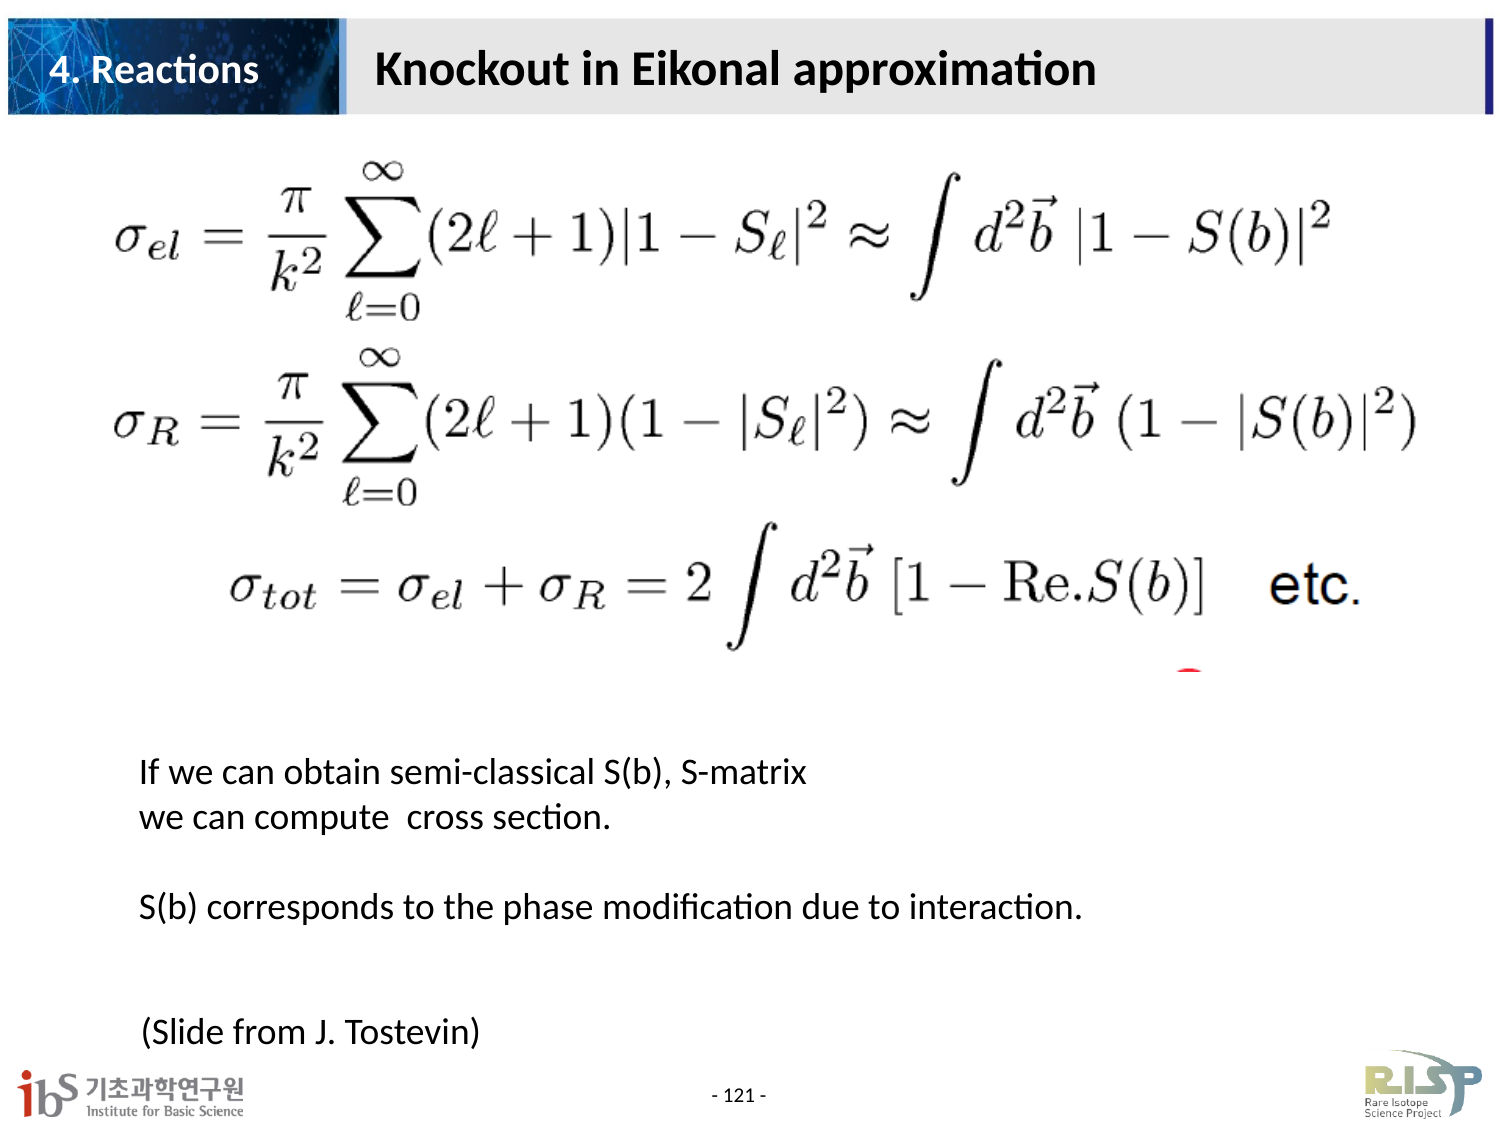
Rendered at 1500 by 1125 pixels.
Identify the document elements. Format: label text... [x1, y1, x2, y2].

picture [88, 147, 1447, 672]
text_box (Slide from J. Tostevin) [125, 999, 497, 1060]
picture [2, 10, 1500, 130]
picture [1364, 1049, 1482, 1119]
picture [17, 1070, 243, 1117]
text_box If we can obtain semi-classical S(b), S-matrix we can compute cross section. S(b) corresponds to the phase modification due to interaction. [123, 739, 1317, 935]
